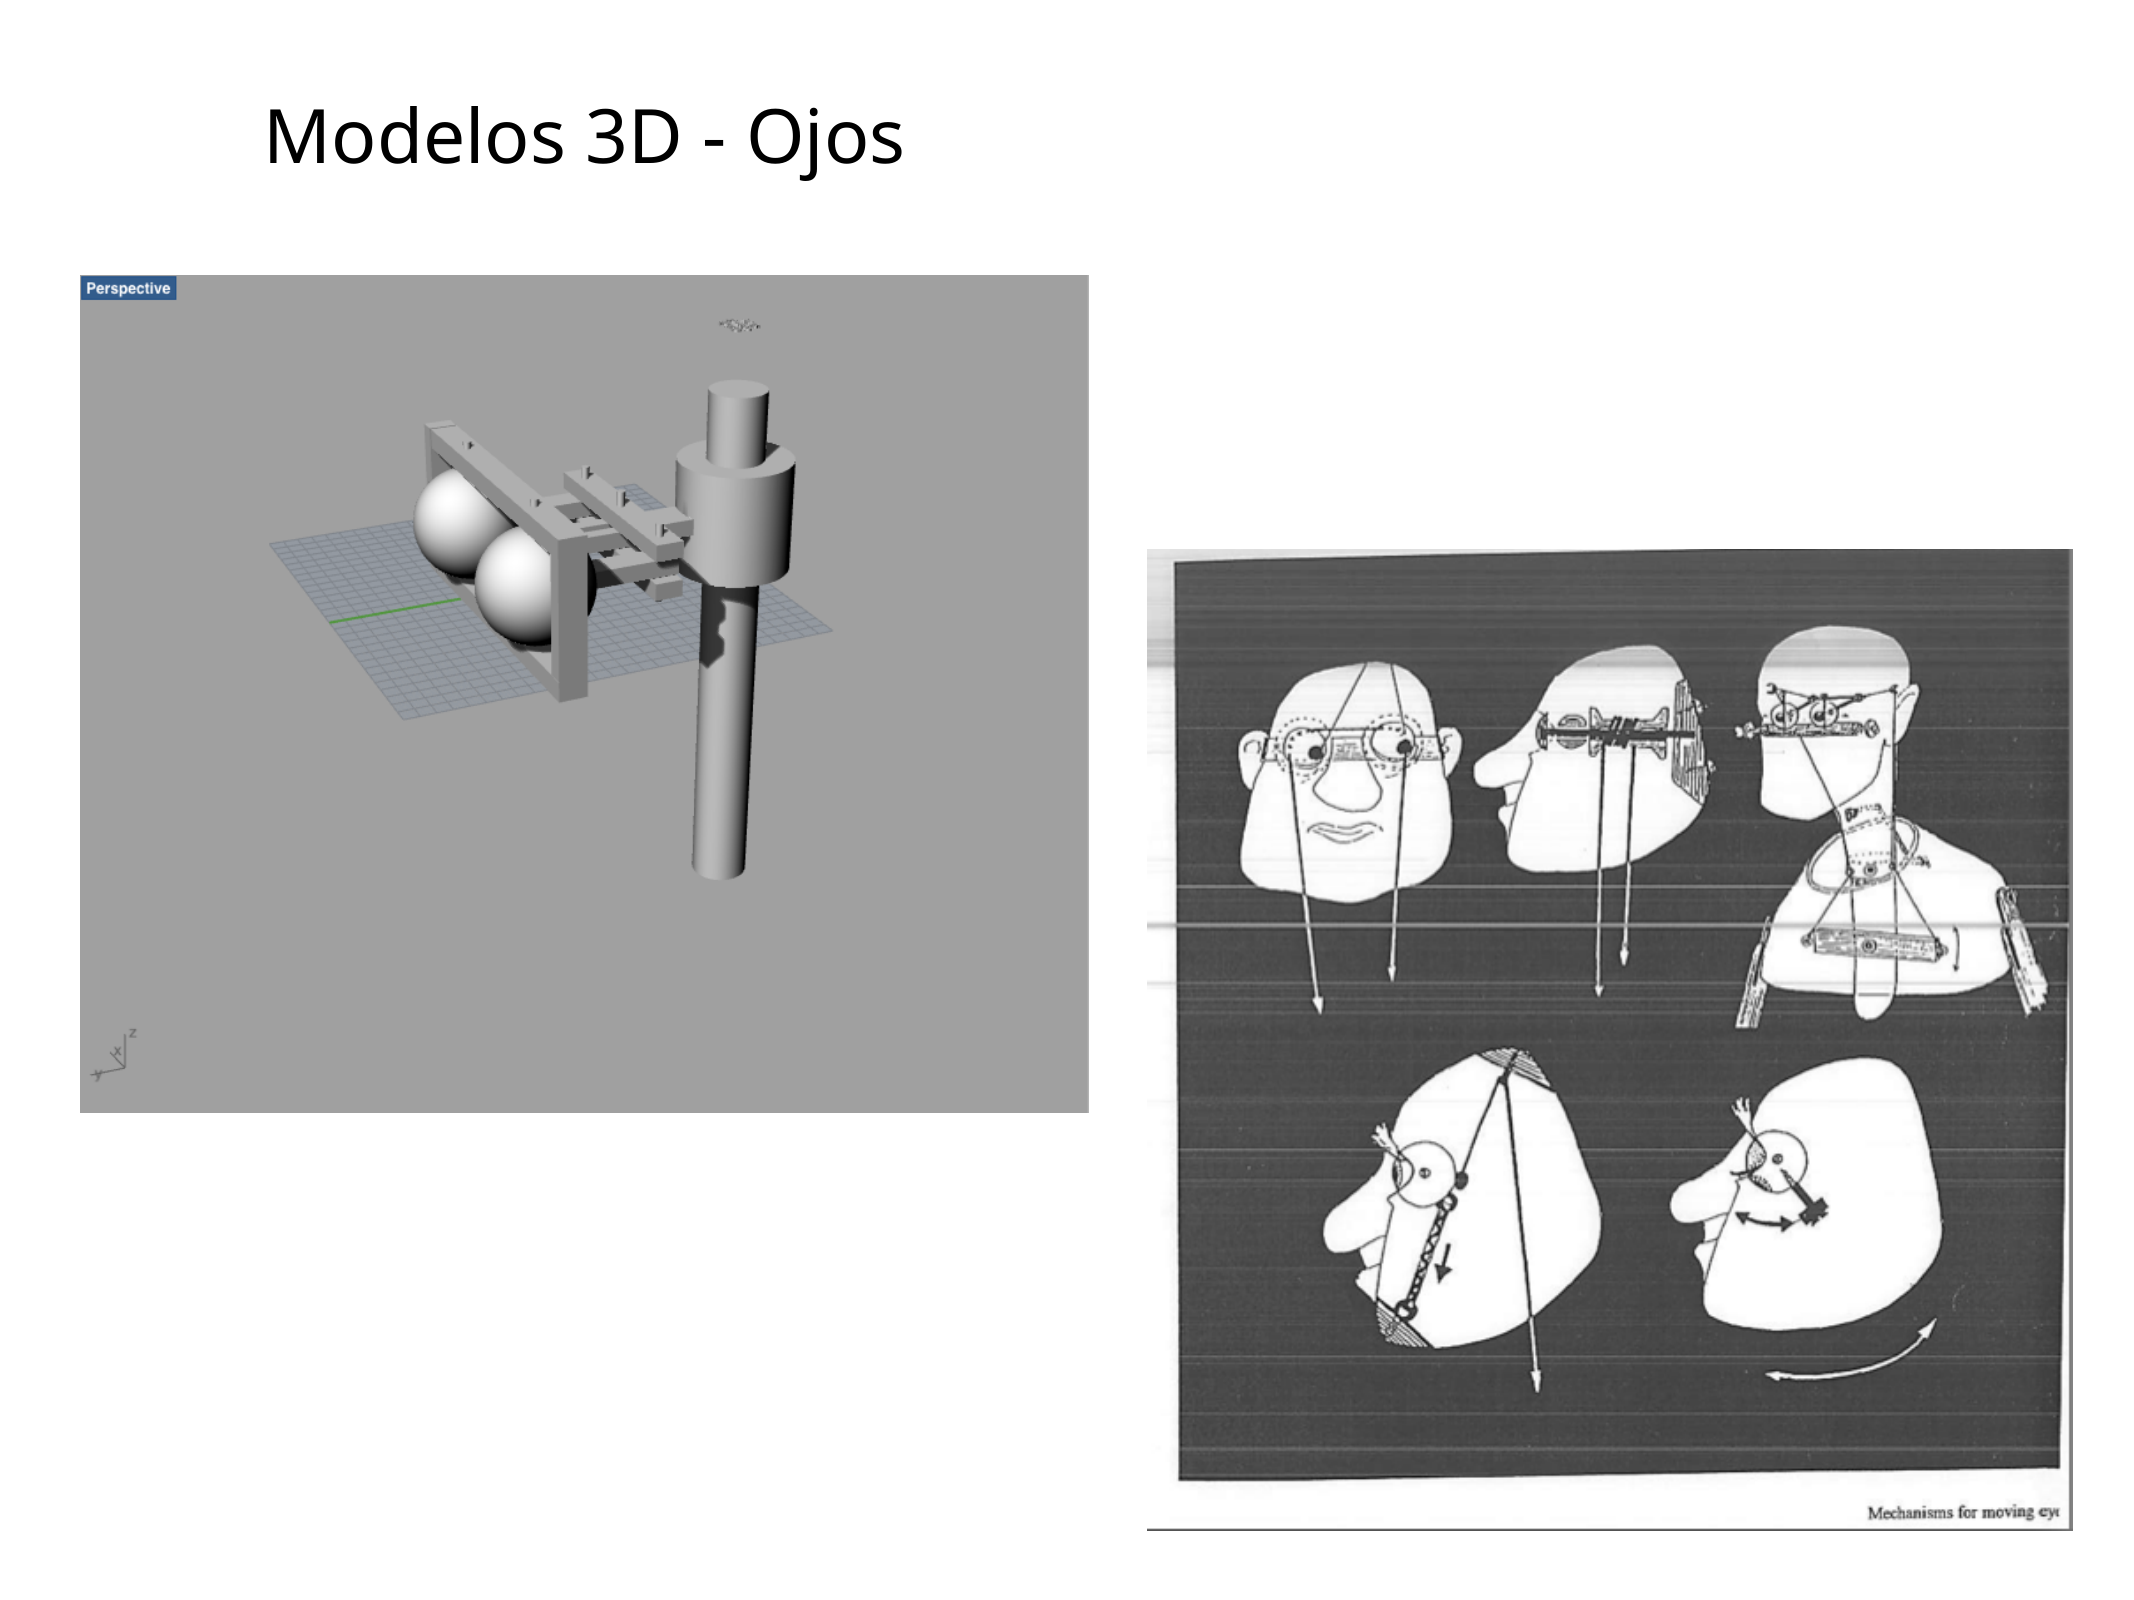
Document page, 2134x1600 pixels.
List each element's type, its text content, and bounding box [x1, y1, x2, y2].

picture [1146, 549, 2073, 1531]
picture [80, 275, 1090, 1114]
text_box Modelos 3D - Ojos [255, 80, 915, 188]
